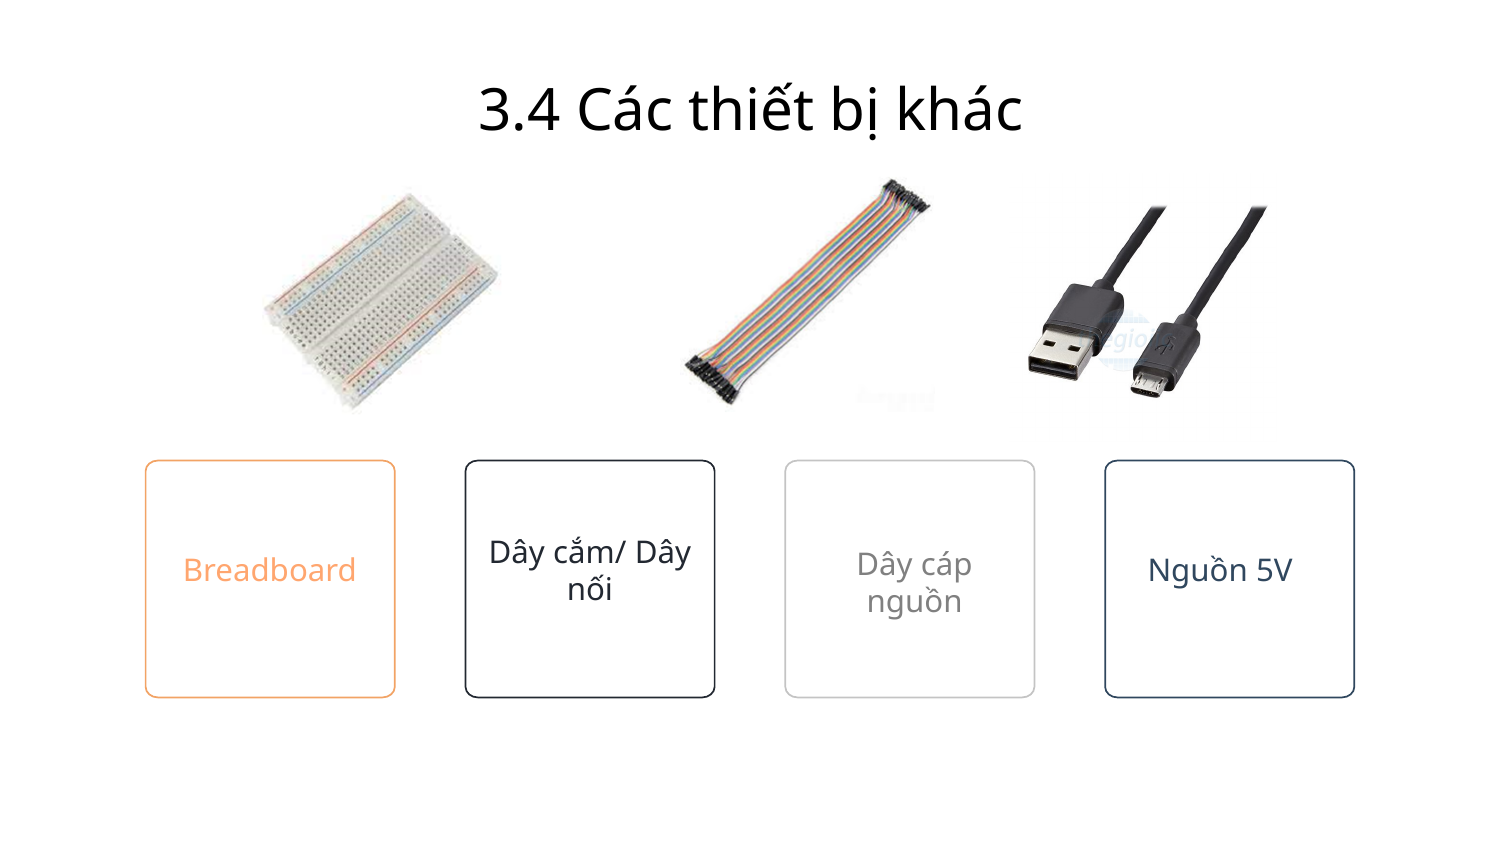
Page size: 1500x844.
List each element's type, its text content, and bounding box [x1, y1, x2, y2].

picture [1009, 173, 1278, 442]
text_box Dây cáp nguồn [790, 529, 1040, 633]
text_box Nguồn 5V [1095, 529, 1345, 609]
text_box 3.4 Các thiết bị khác [117, 67, 1385, 147]
picture [680, 168, 935, 423]
picture [242, 155, 523, 436]
text_box Breadboard [145, 529, 395, 609]
text_box Dây cắm/ Dây nối [465, 529, 715, 609]
